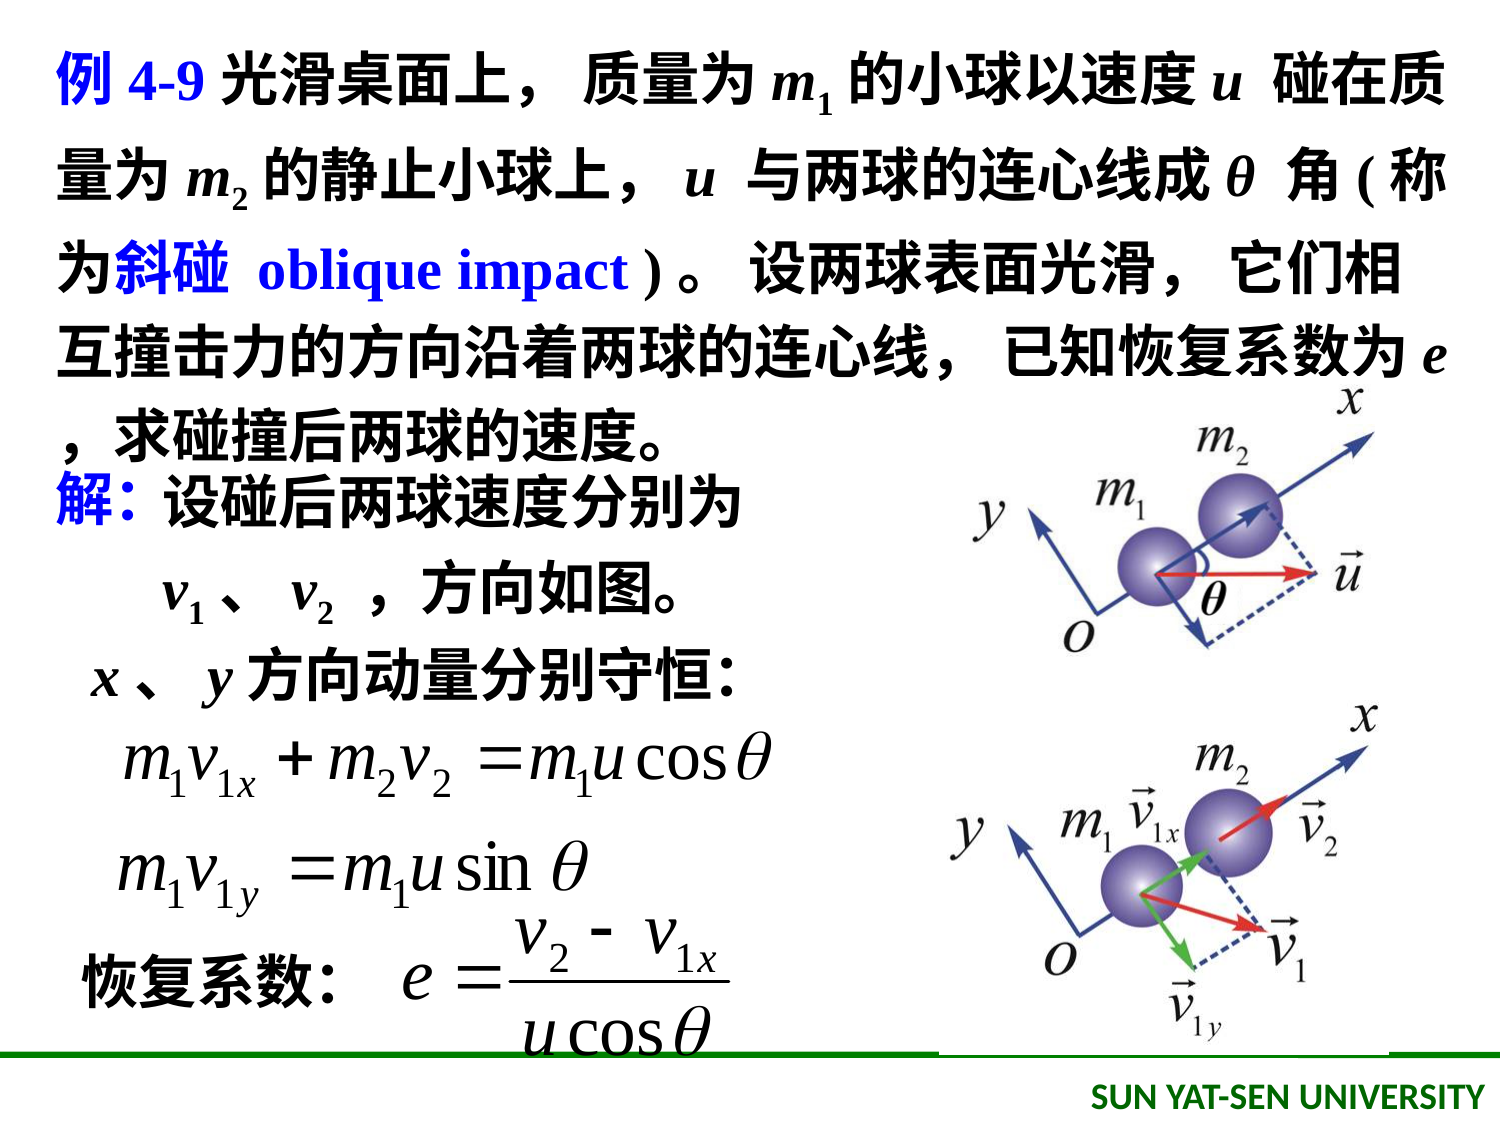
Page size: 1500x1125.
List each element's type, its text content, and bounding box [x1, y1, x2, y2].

text_box x、y方向动量分别守恒： [76, 631, 801, 716]
text_box 解： [41, 454, 147, 540]
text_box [106, 815, 603, 929]
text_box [390, 883, 739, 1069]
text_box 恢复系数： [66, 938, 385, 1023]
text_box 例4-9光滑桌面上， 质量为m1的小球以速度u 碰在质量为m2的静止小球上，u 与两球的连心线成θ 角(称为斜碰 oblique impact )。 设两球表面光滑， 它们相互撞击力的方向沿着两球的连心线， 已知恢复系数为e ，求碰撞后两球的速度。 [41, 18, 1471, 477]
picture [962, 376, 1375, 669]
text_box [111, 708, 786, 811]
picture [938, 692, 1390, 1055]
text_box 设碰后两球速度分别为v1、v2 ，方向如图。 [147, 444, 798, 639]
